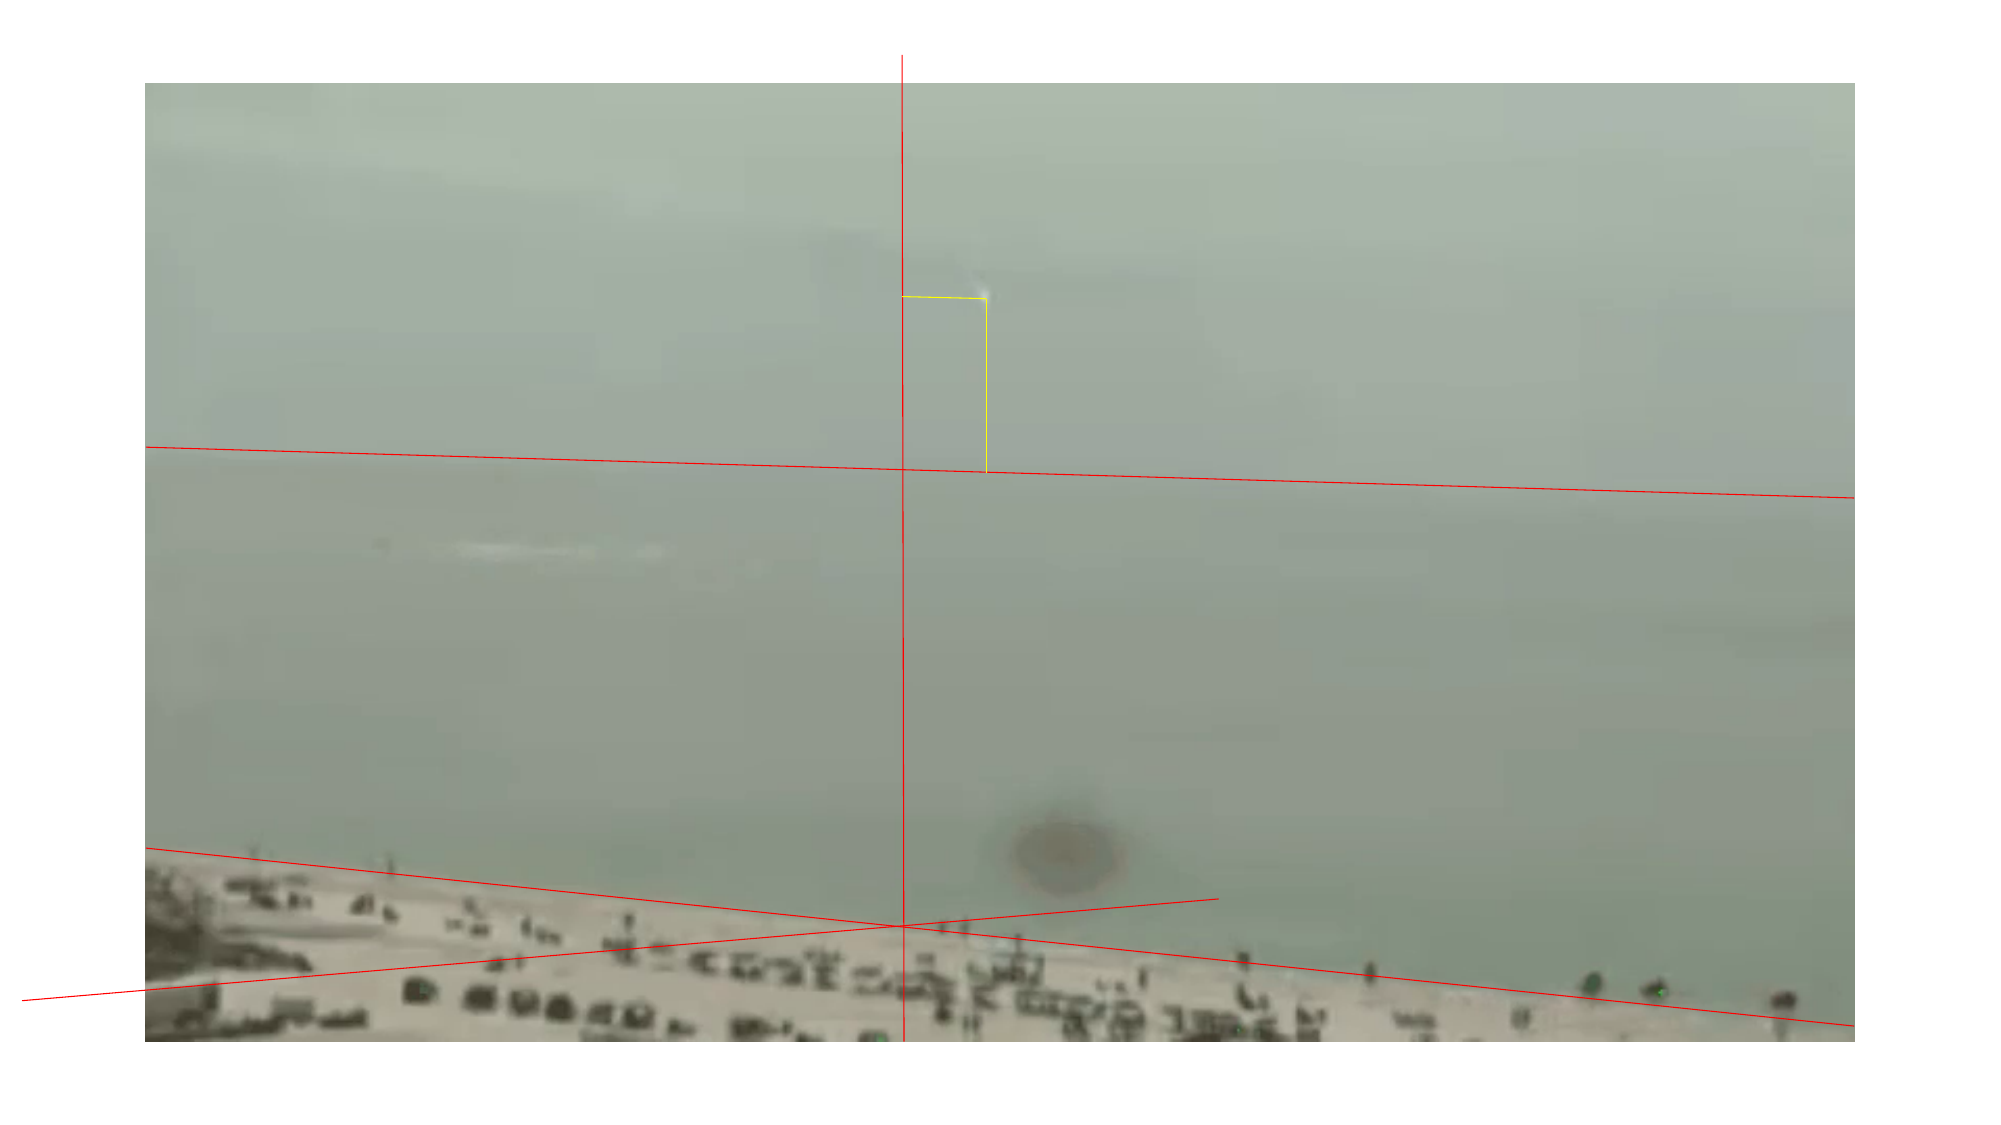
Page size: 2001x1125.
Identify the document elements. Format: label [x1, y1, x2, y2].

text_box [21, 54, 1855, 1042]
